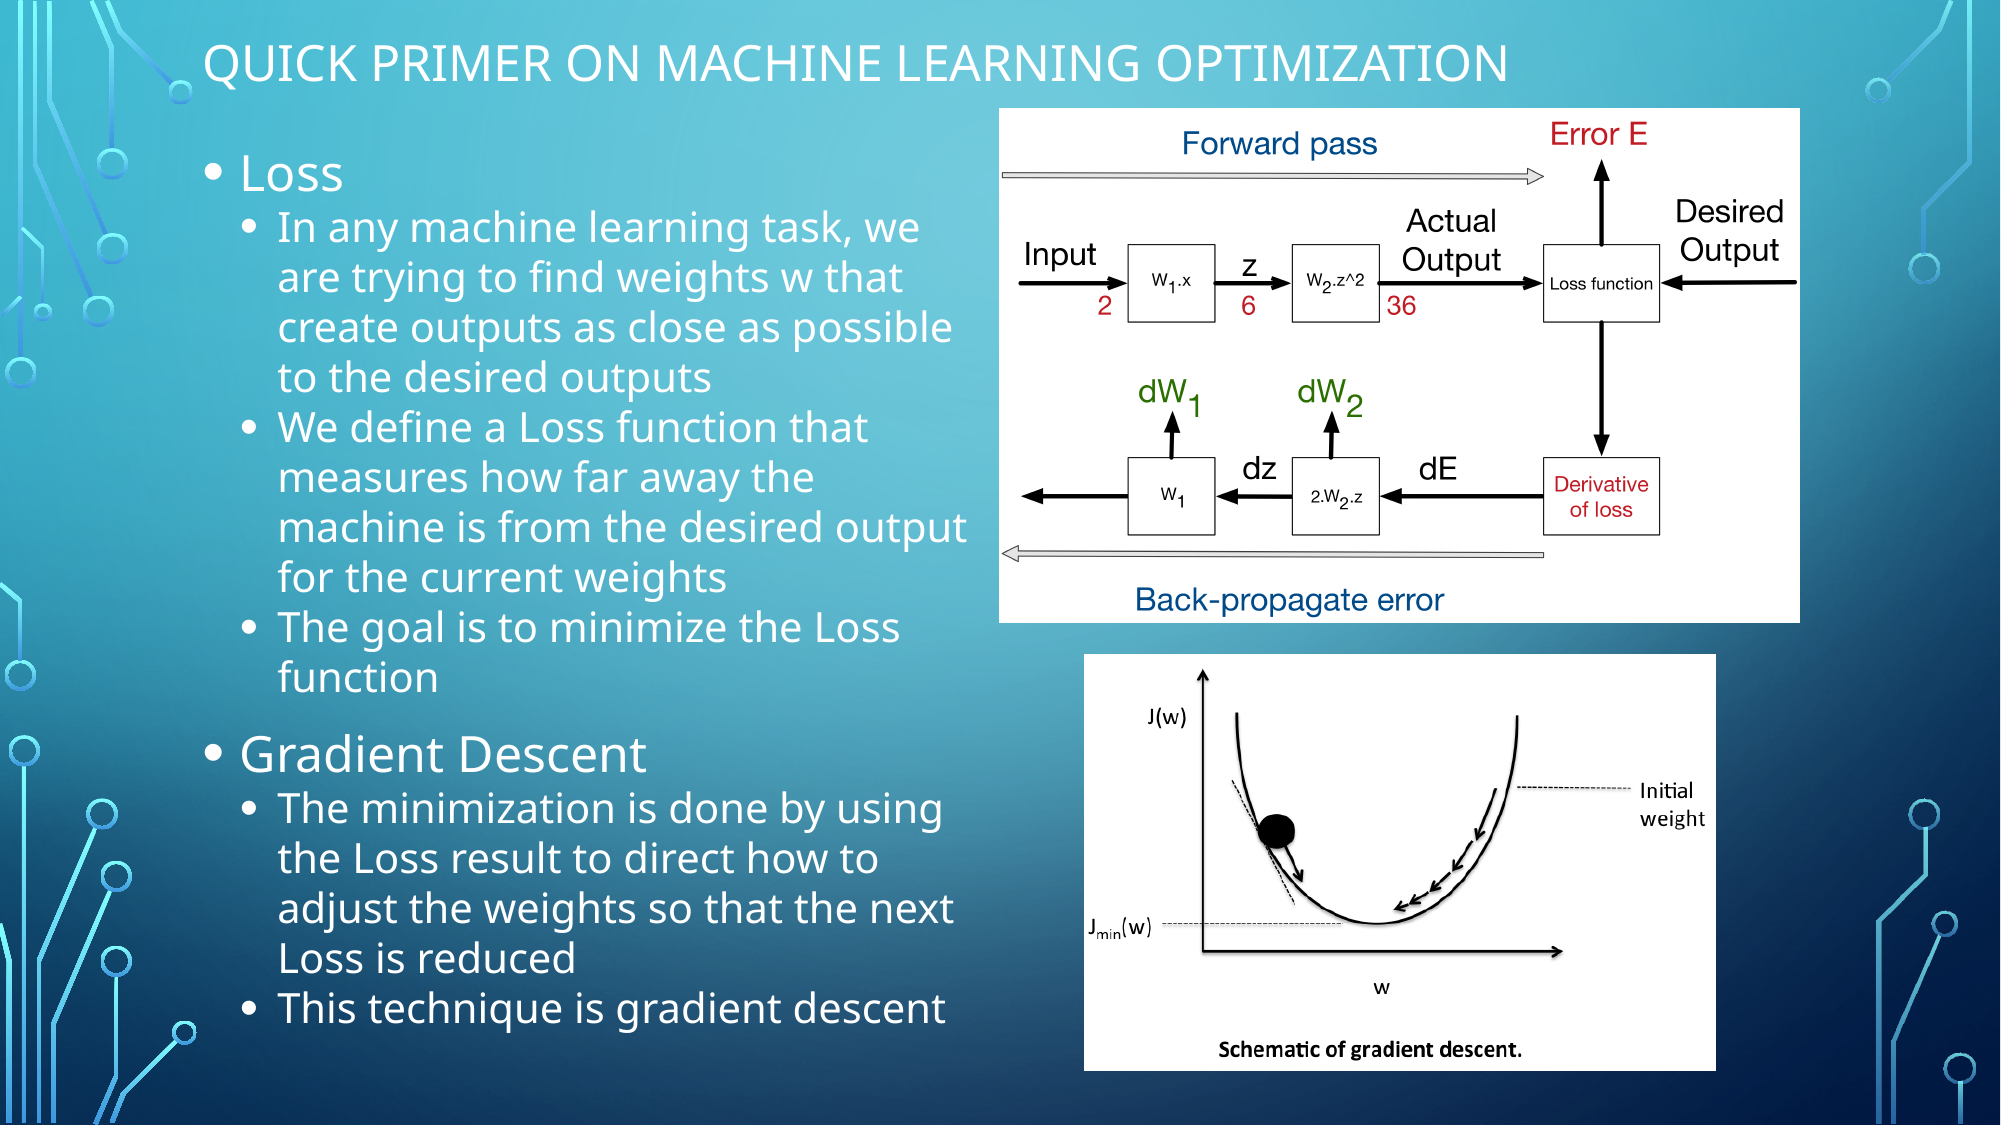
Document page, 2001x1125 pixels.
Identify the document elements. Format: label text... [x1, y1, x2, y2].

list Loss In any machine learning task, we are trying to find weights w that create outputs as close as possible to the desired outputs We define a Loss function that measures how far away the machine is from the desired output for the current weights The goal is to minimize the Loss function Gradient Descent The minimization is done by using the Loss result to direct how to adjust the weights so that the next Loss is reduced This technique is gradient descent [187, 133, 988, 950]
picture [1083, 654, 1716, 1071]
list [999, 108, 1800, 623]
title Quick Primer on Machine Learning Optimization [187, 22, 1813, 109]
